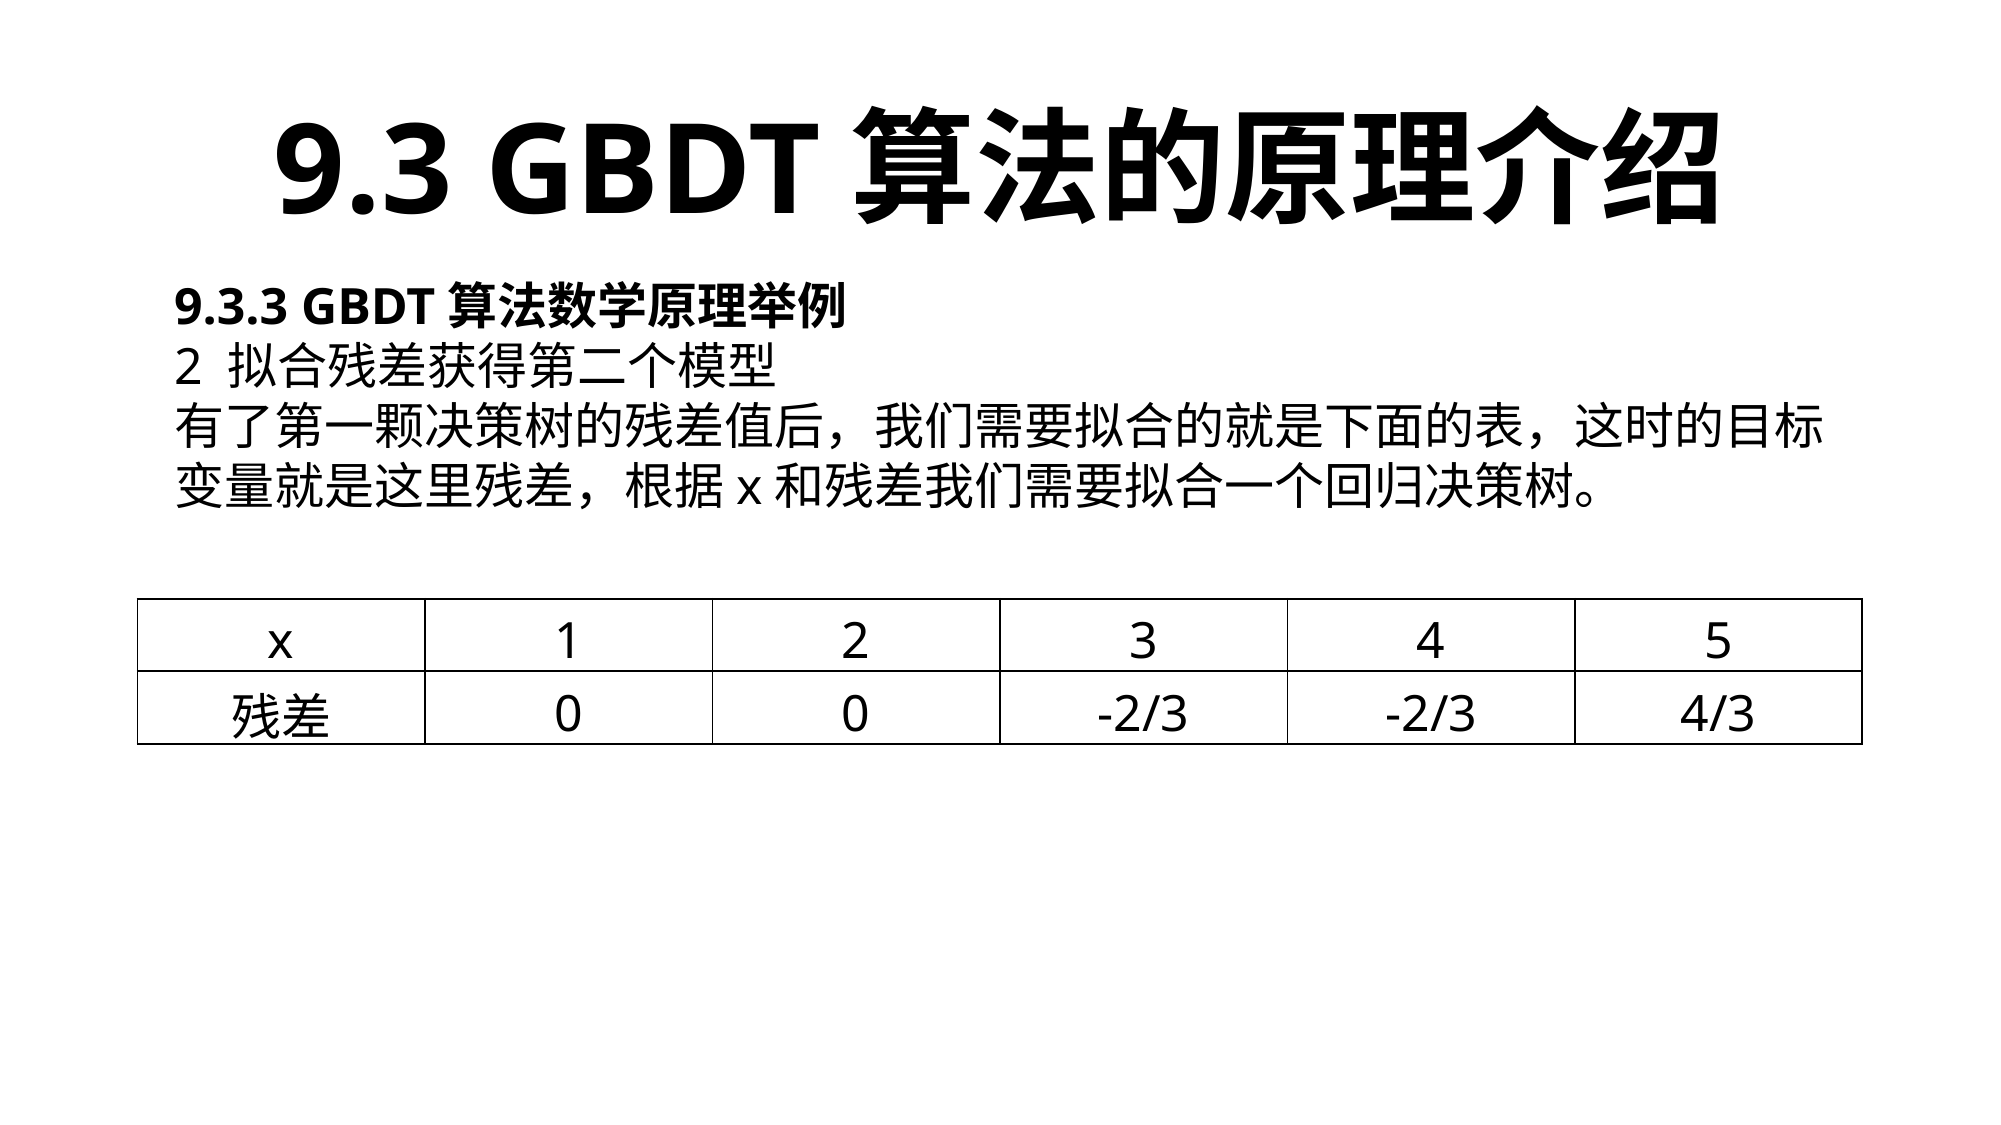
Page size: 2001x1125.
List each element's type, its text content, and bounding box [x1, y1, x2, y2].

table_cell 0 [426, 672, 712, 743]
table_header 5 [1576, 600, 1861, 670]
table_header 4 [1288, 600, 1574, 670]
table_header 1 [426, 600, 712, 670]
table_header 3 [1001, 600, 1287, 670]
text_box 9.3 GBDT算法的原理介绍 [259, 81, 1741, 247]
table_cell -2/3 [1288, 672, 1574, 743]
table_header x [138, 600, 424, 670]
table_cell 4/3 [1576, 672, 1861, 743]
table_cell 残差 [138, 672, 424, 743]
table_cell -2/3 [1001, 672, 1287, 743]
table_header 2 [713, 600, 999, 670]
table_cell 0 [713, 672, 999, 743]
